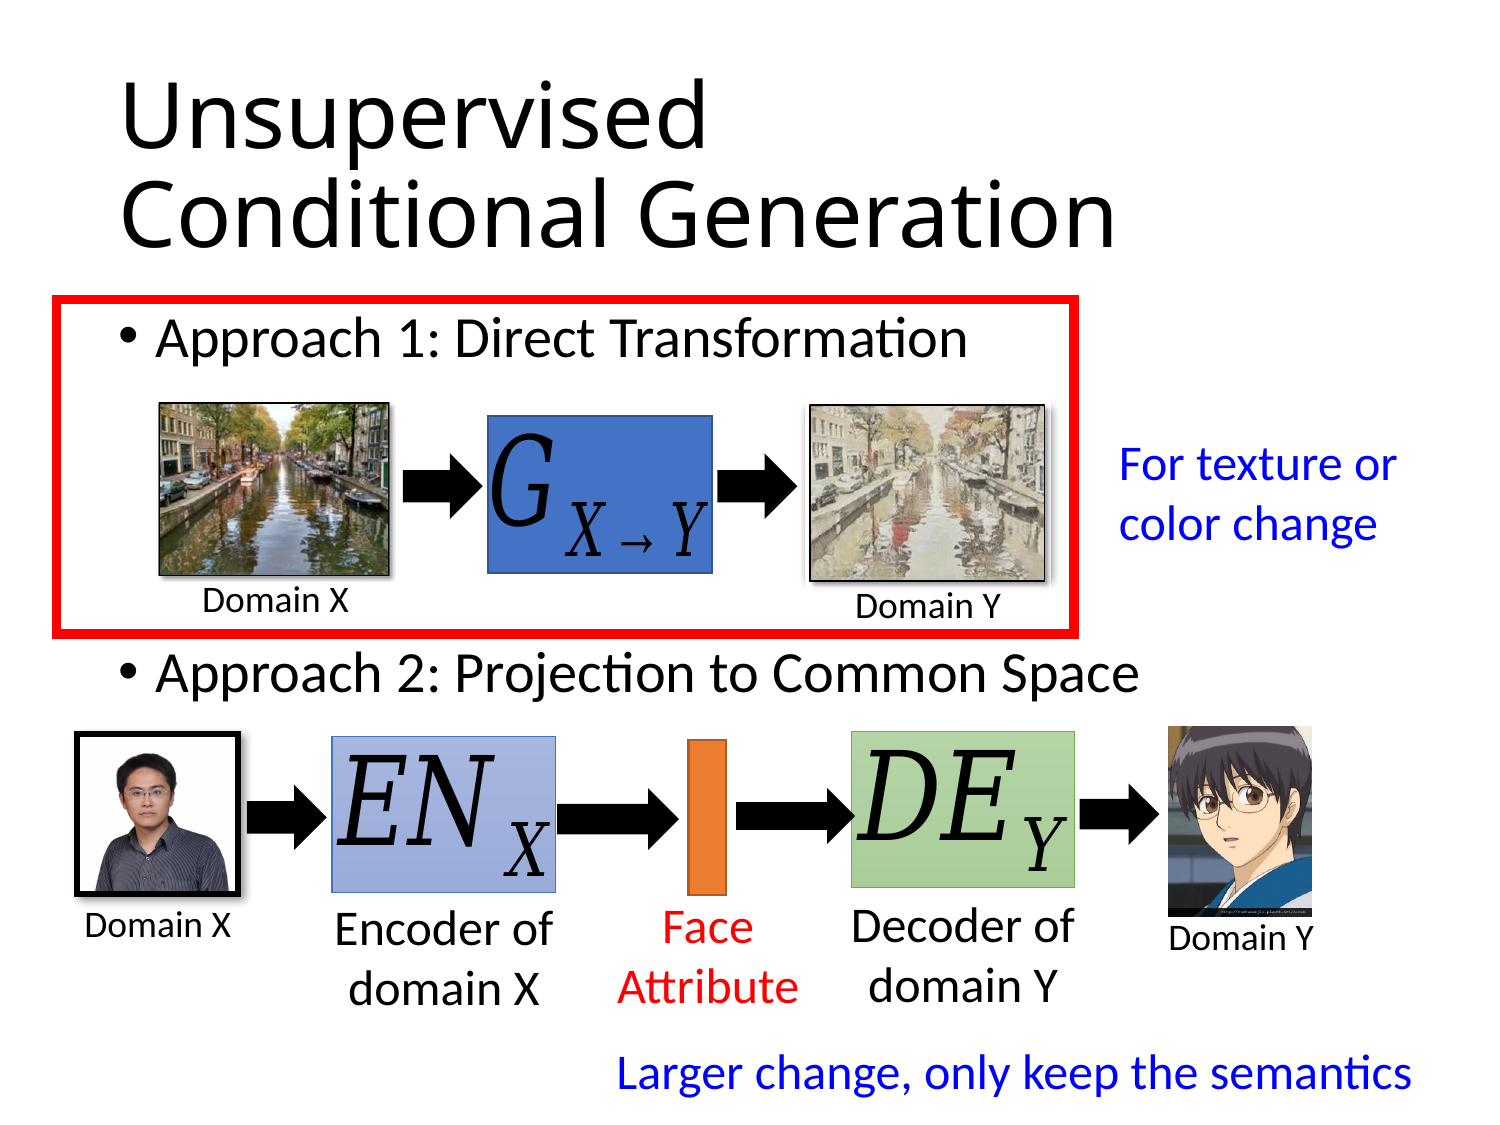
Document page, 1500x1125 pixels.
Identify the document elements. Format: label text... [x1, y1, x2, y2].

picture [155, 398, 396, 582]
text_box [1079, 783, 1160, 846]
text_box Encoder of domain X [283, 888, 605, 1023]
text_box [557, 788, 680, 851]
text_box [246, 784, 327, 851]
text_box [687, 739, 727, 886]
text_box Domain X [11, 892, 304, 953]
picture [805, 397, 1051, 591]
picture [1168, 726, 1312, 917]
text_box [736, 788, 856, 844]
title Unsupervised Conditional Generation [103, 59, 1397, 278]
list Approach 1: Direct Transformation Approach 2: Projection to Common Space [103, 299, 1397, 1014]
text_box Larger change, only keep the semantics [601, 1032, 1462, 1108]
text_box [55, 298, 1075, 635]
picture [80, 736, 236, 891]
text_box For texture or color change [1104, 423, 1450, 558]
text_box Face Attribute [596, 886, 820, 1021]
text_box Decoder of domain Y [802, 885, 1124, 1021]
text_box Domain Y [1095, 905, 1388, 966]
